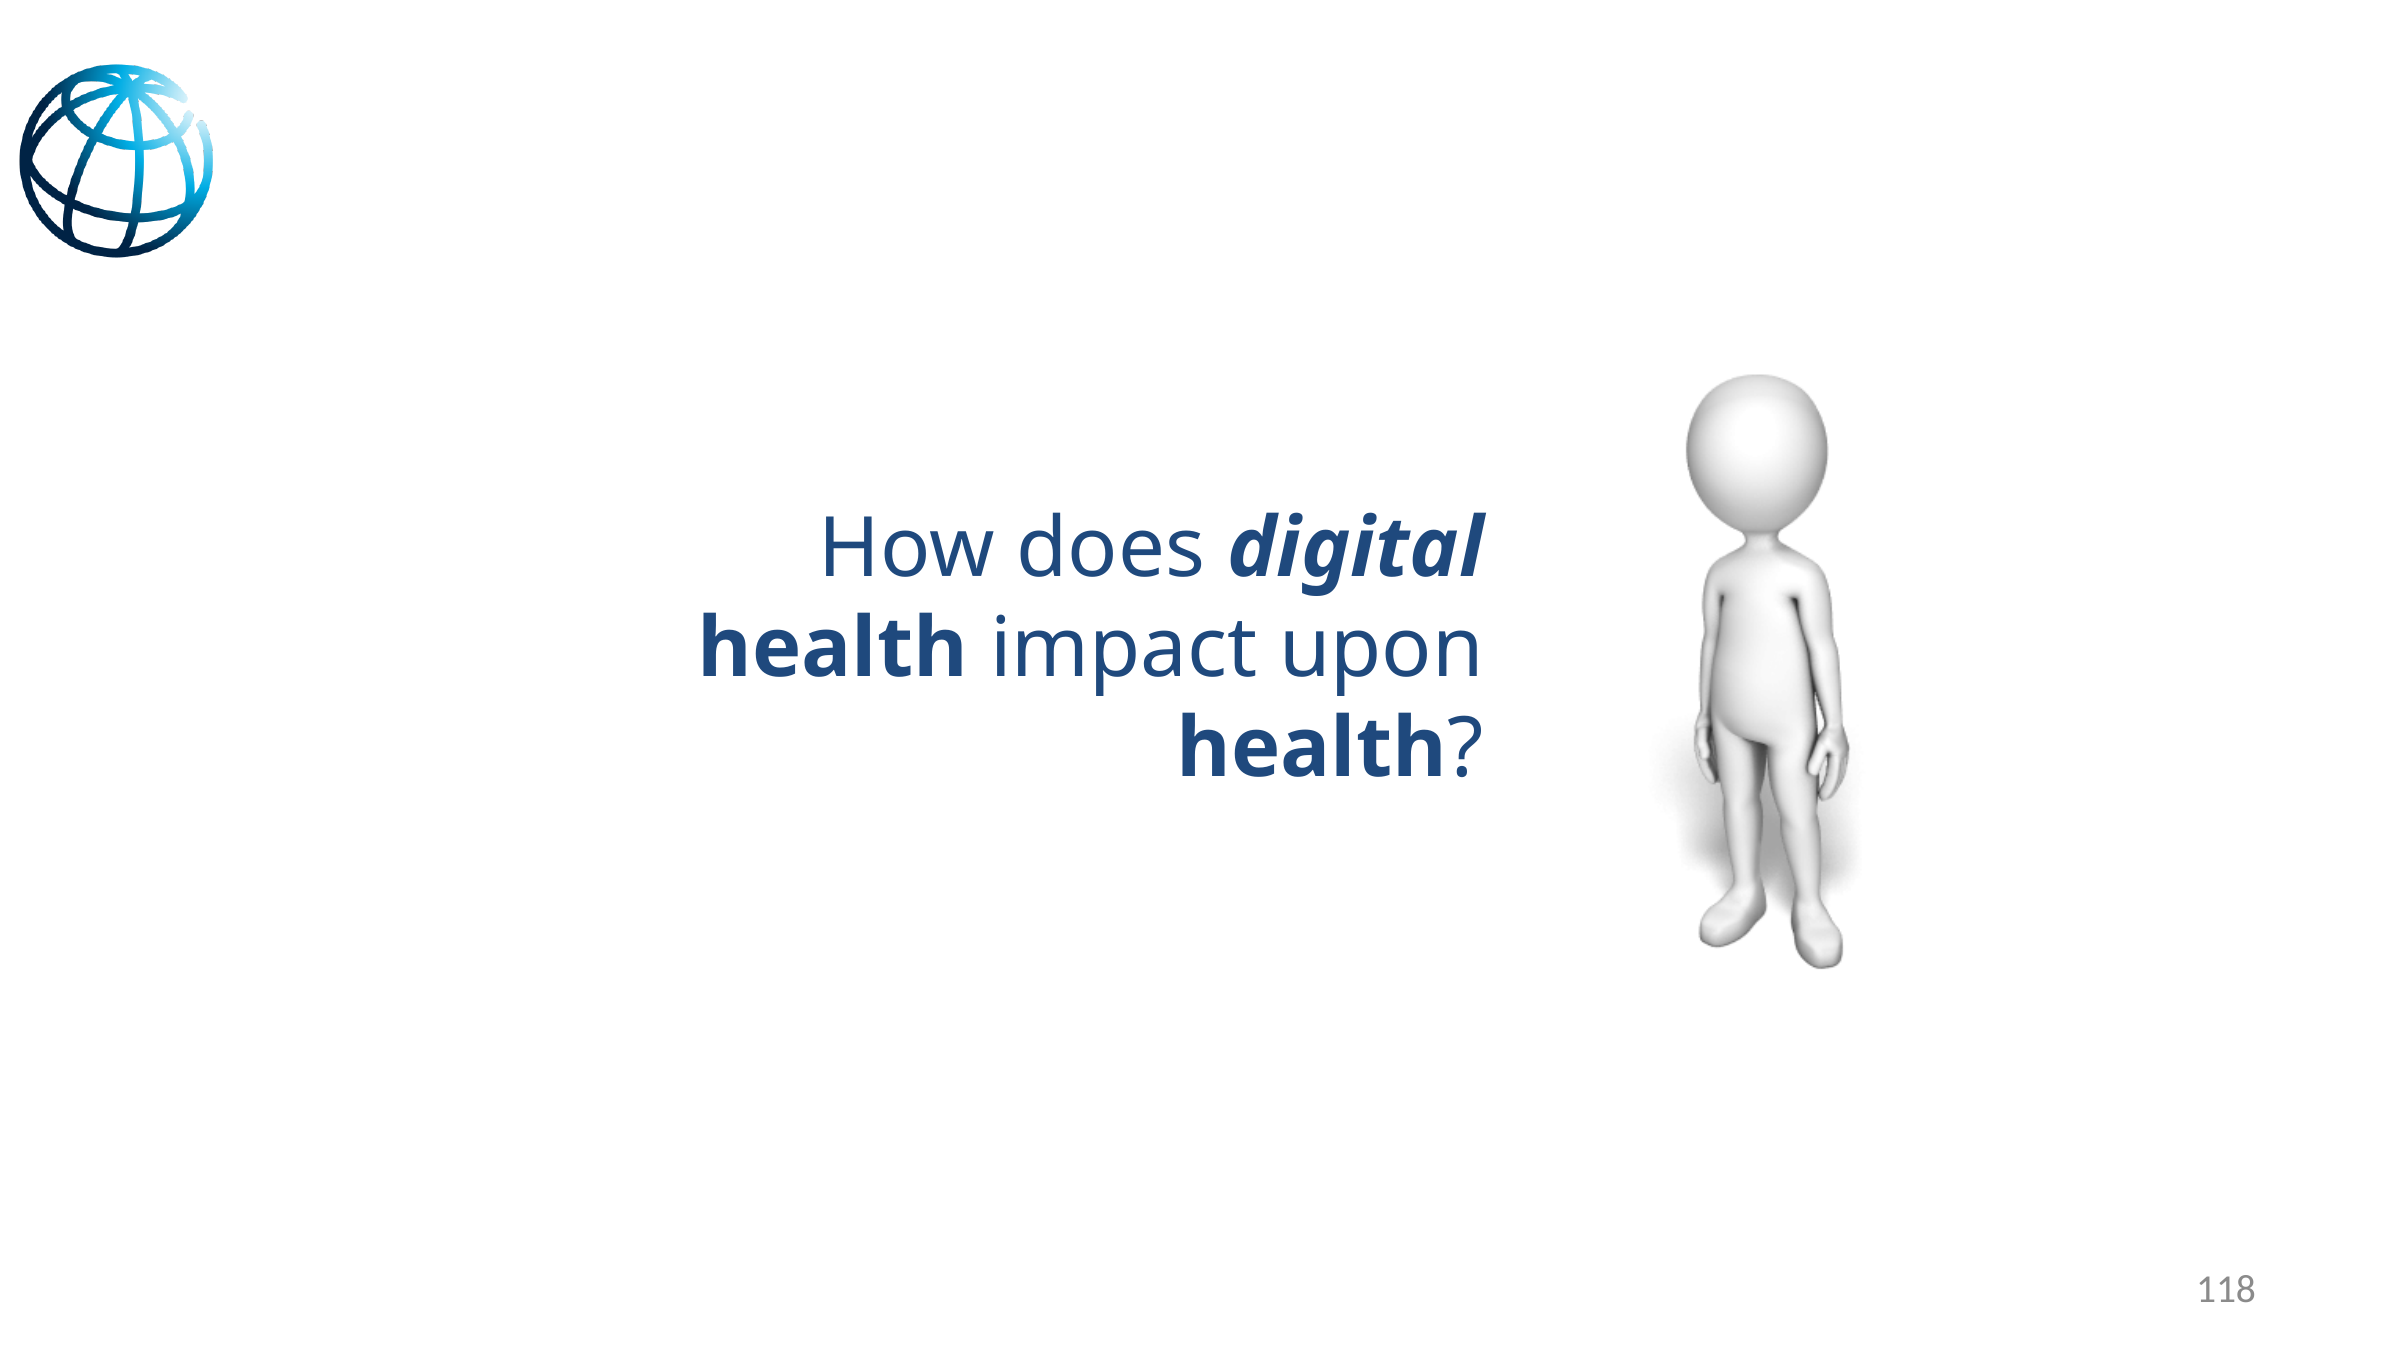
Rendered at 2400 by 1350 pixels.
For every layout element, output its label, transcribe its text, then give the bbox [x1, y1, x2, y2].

picture [1561, 367, 1945, 1150]
picture [16, 62, 228, 259]
slide_number 118 [1719, 1251, 2280, 1324]
text_box How does digital health impact upon health? [617, 486, 1499, 801]
